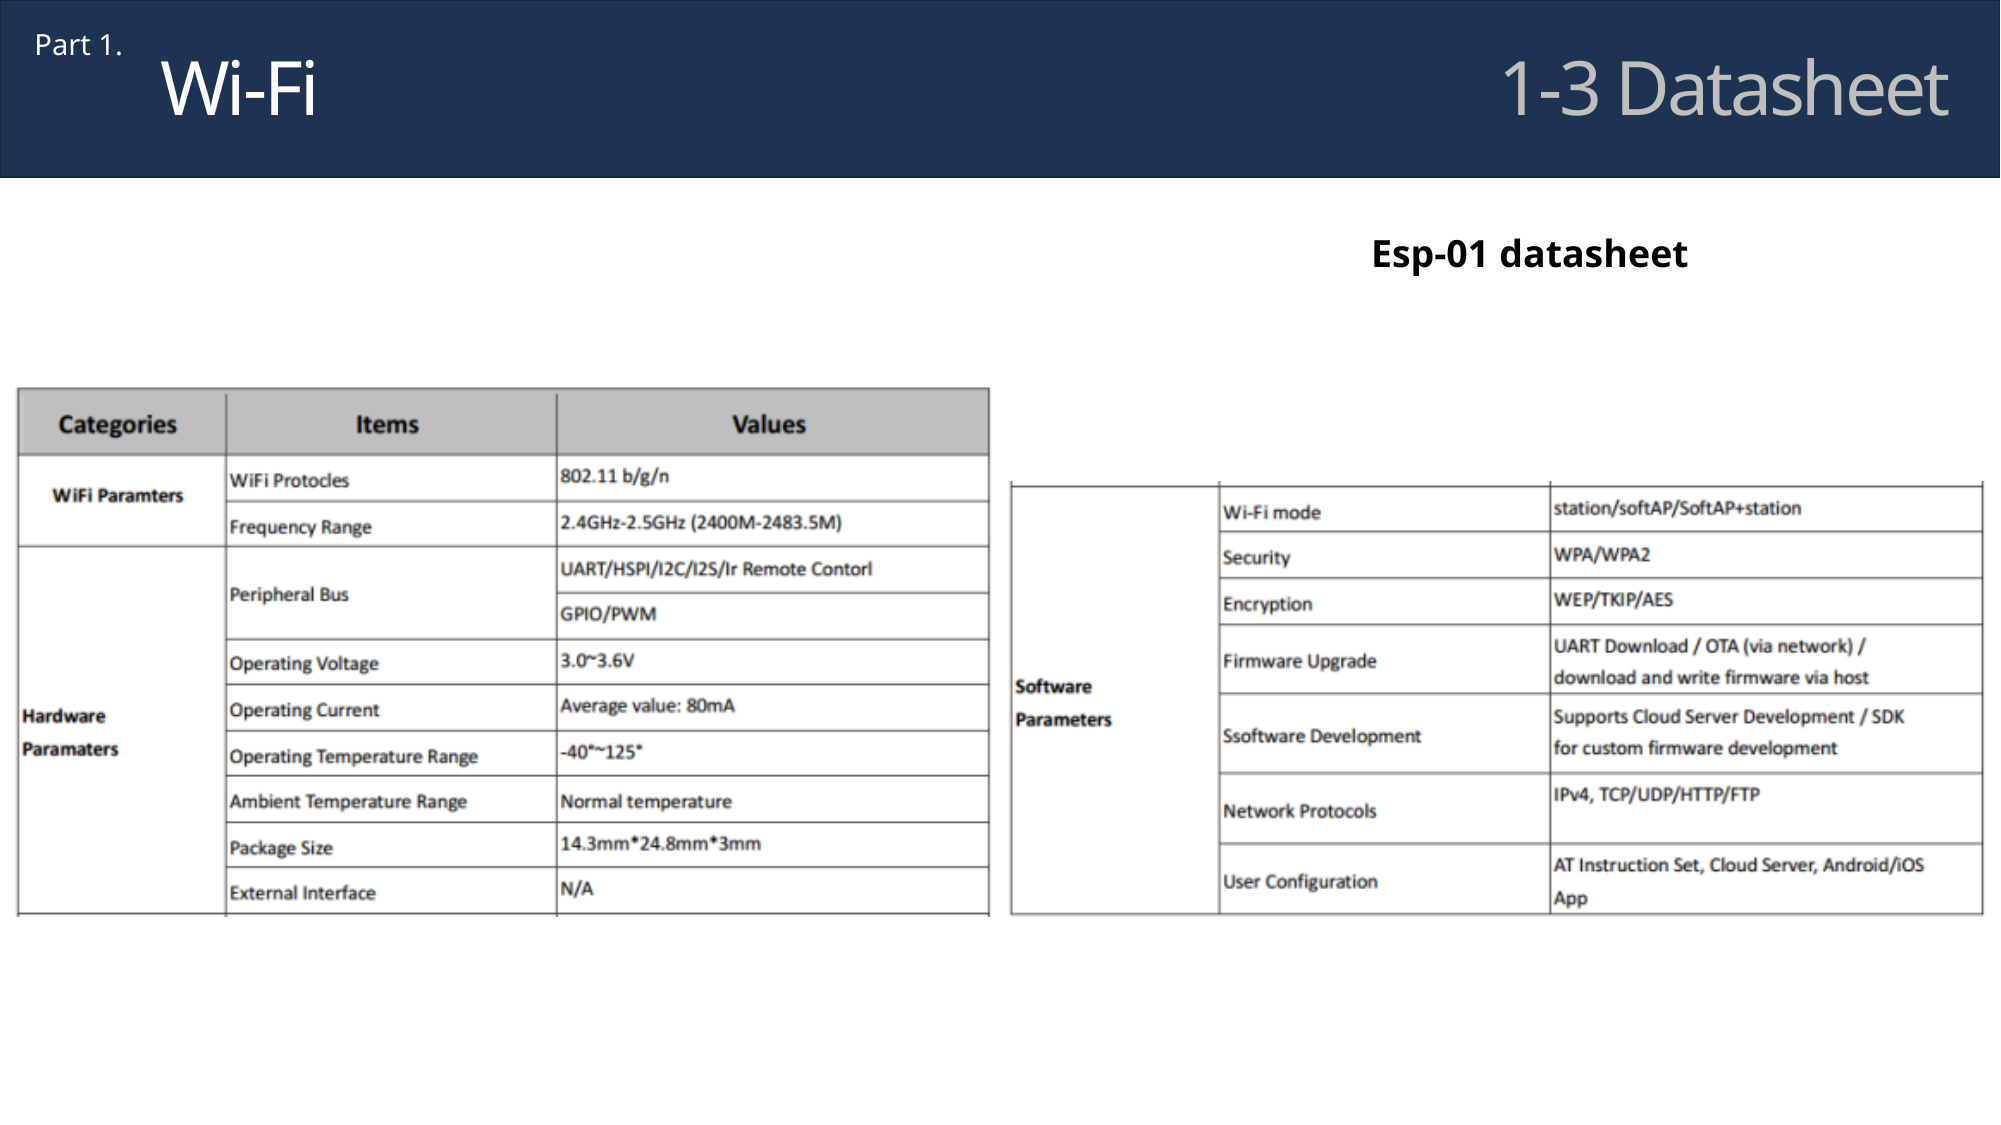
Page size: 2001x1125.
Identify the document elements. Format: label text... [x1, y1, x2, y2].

text_box 1-3 Datasheet [1337, 33, 1966, 138]
picture [9, 355, 1001, 917]
text_box Wi-Fi [145, 33, 335, 138]
text_box Esp-01 datasheet [1356, 222, 1721, 283]
picture [1002, 481, 1994, 917]
text_box Part 1. [19, 19, 146, 69]
text_box [0, 0, 2000, 178]
